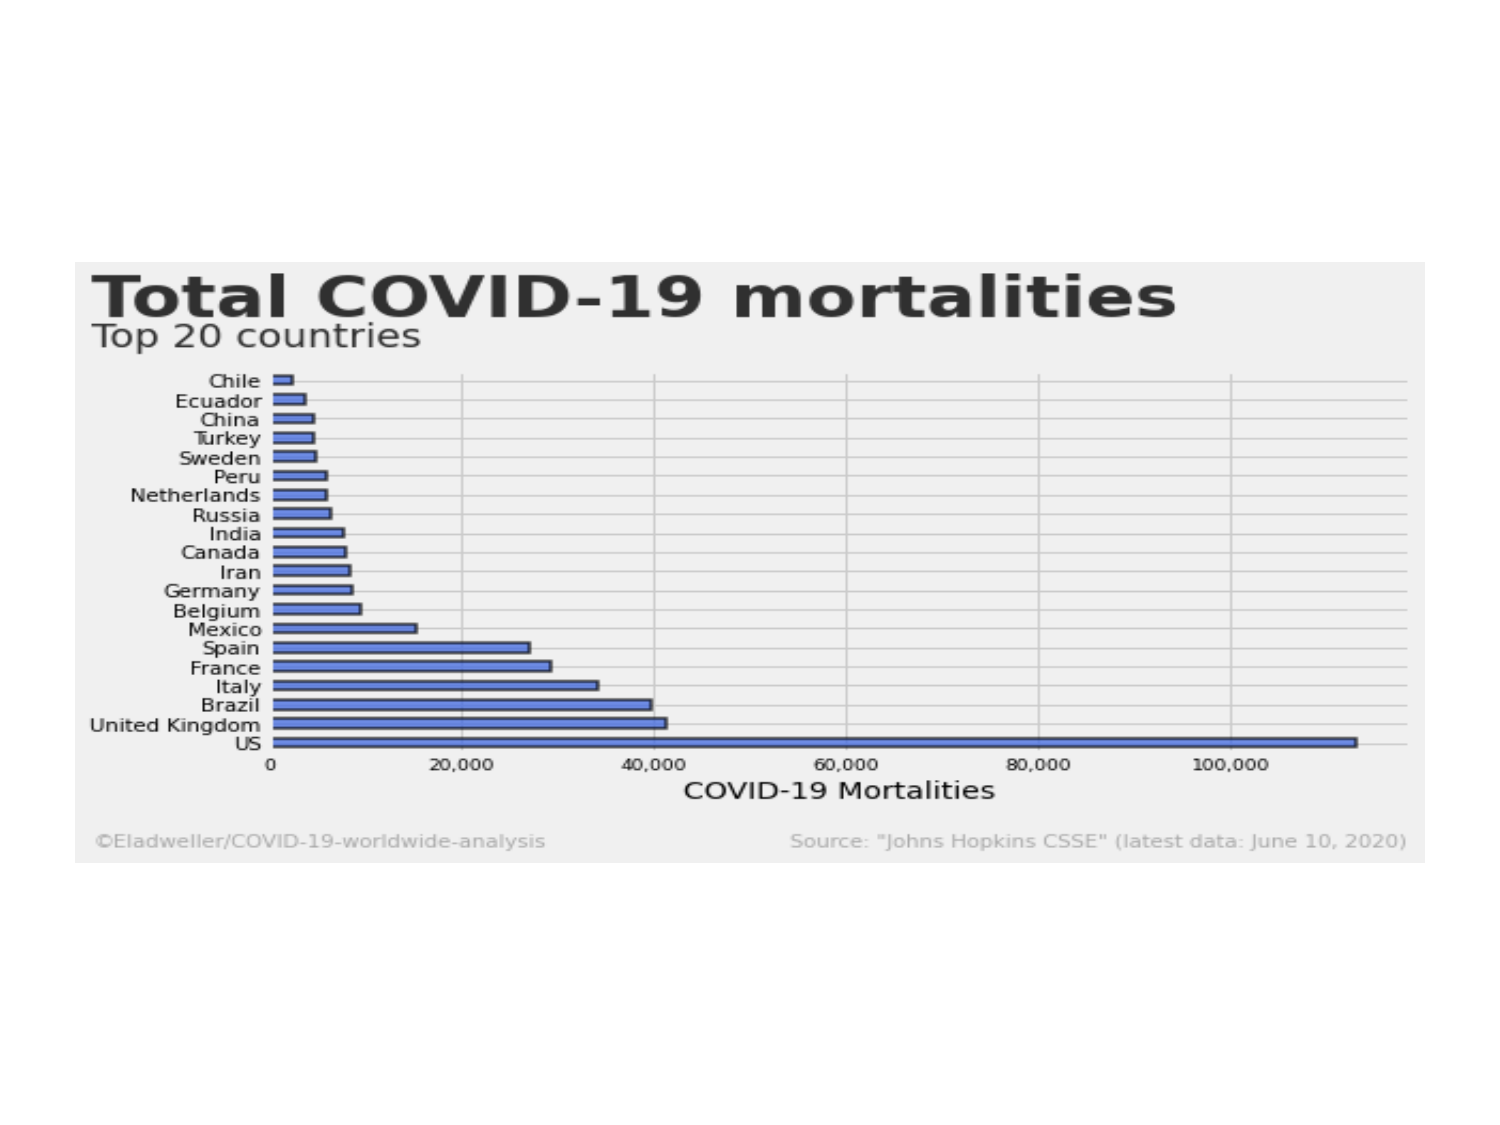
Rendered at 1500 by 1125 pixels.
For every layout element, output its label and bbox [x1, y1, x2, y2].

picture [74, 262, 1426, 863]
